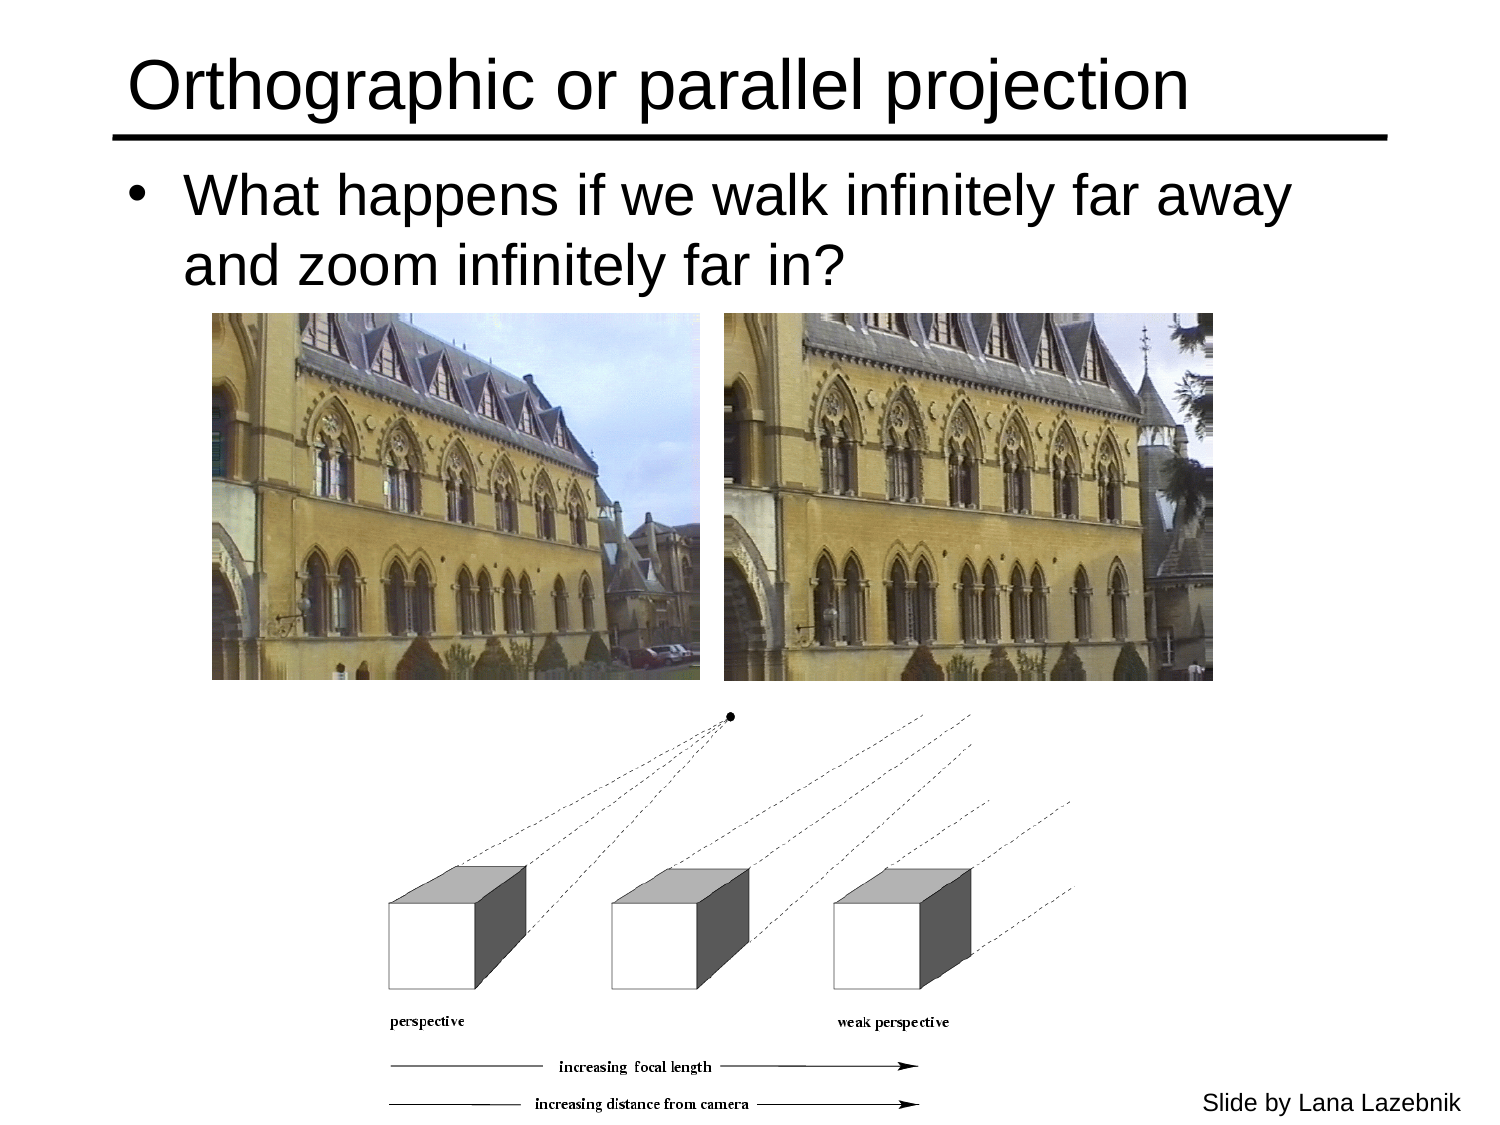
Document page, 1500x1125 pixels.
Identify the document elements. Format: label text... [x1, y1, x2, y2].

text_box Slide by Lana Lazebnik [1187, 1079, 1500, 1125]
picture [723, 313, 1213, 681]
title Orthographic or parallel projection [112, 12, 1388, 149]
picture [211, 313, 701, 681]
picture [387, 710, 1075, 1113]
list What happens if we walk infinitely far away and zoom infinitely far in? [112, 149, 1388, 1013]
